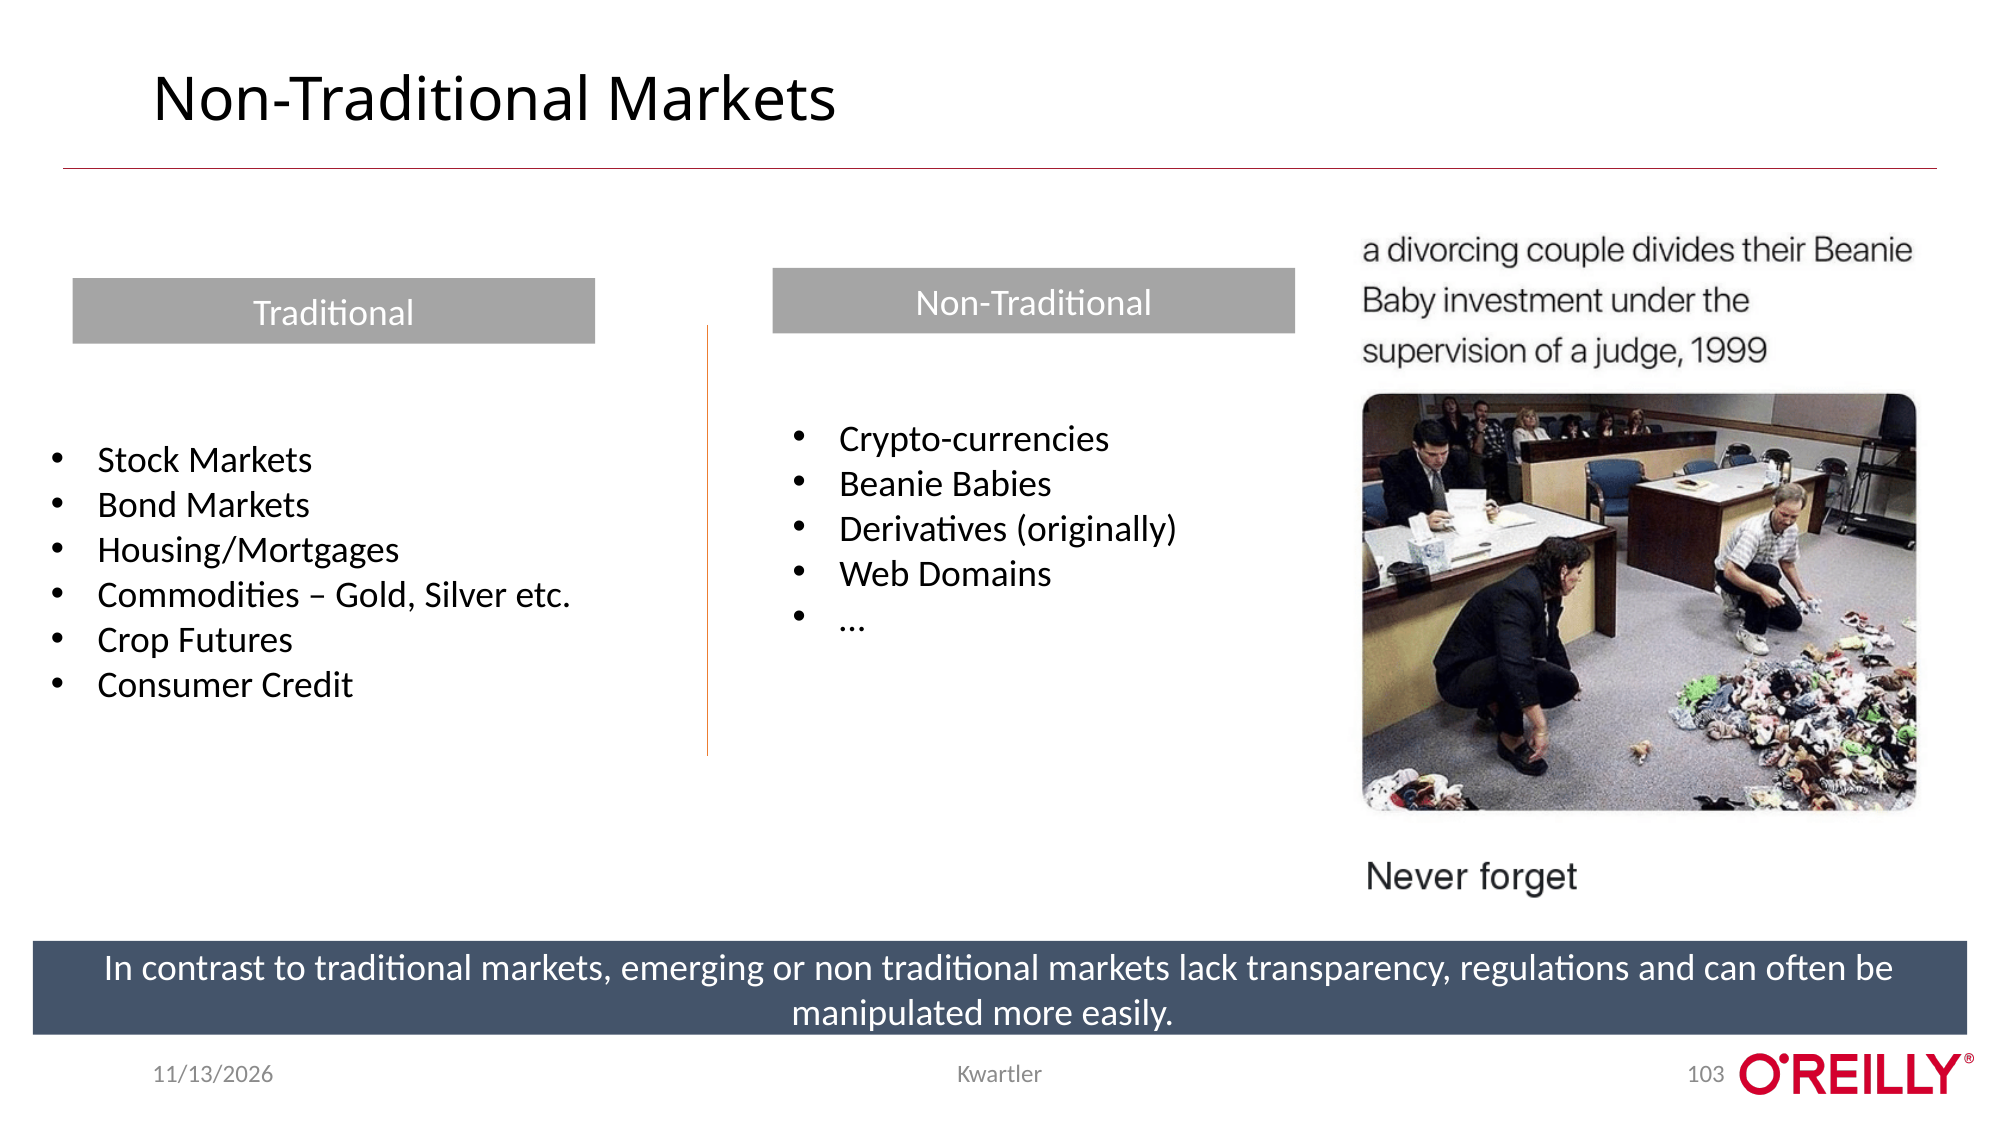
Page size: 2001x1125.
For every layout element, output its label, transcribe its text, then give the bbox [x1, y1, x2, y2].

picture [1741, 1050, 1975, 1096]
text_box In contrast to traditional markets, emerging or non traditional markets lack transparency, regulations and can often be manipulated more easily. [32, 940, 1968, 1036]
text_box Traditional [72, 277, 596, 345]
text_box Non-Traditional [772, 267, 1296, 335]
footer Kwartler [662, 1042, 1338, 1103]
picture [1342, 232, 1938, 912]
text_box 103 [1412, 1042, 1741, 1103]
text_box Stock Markets Bond Markets Housing/Mortgages Commodities – Gold, Silver etc. Crop Futures Consumer Credit [36, 428, 588, 713]
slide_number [137, 1042, 588, 1103]
text_box Crypto-currencies Beanie Babies Derivatives (originally) Web Domains … [777, 406, 1193, 646]
title Non-Traditional Markets [137, 59, 1863, 142]
